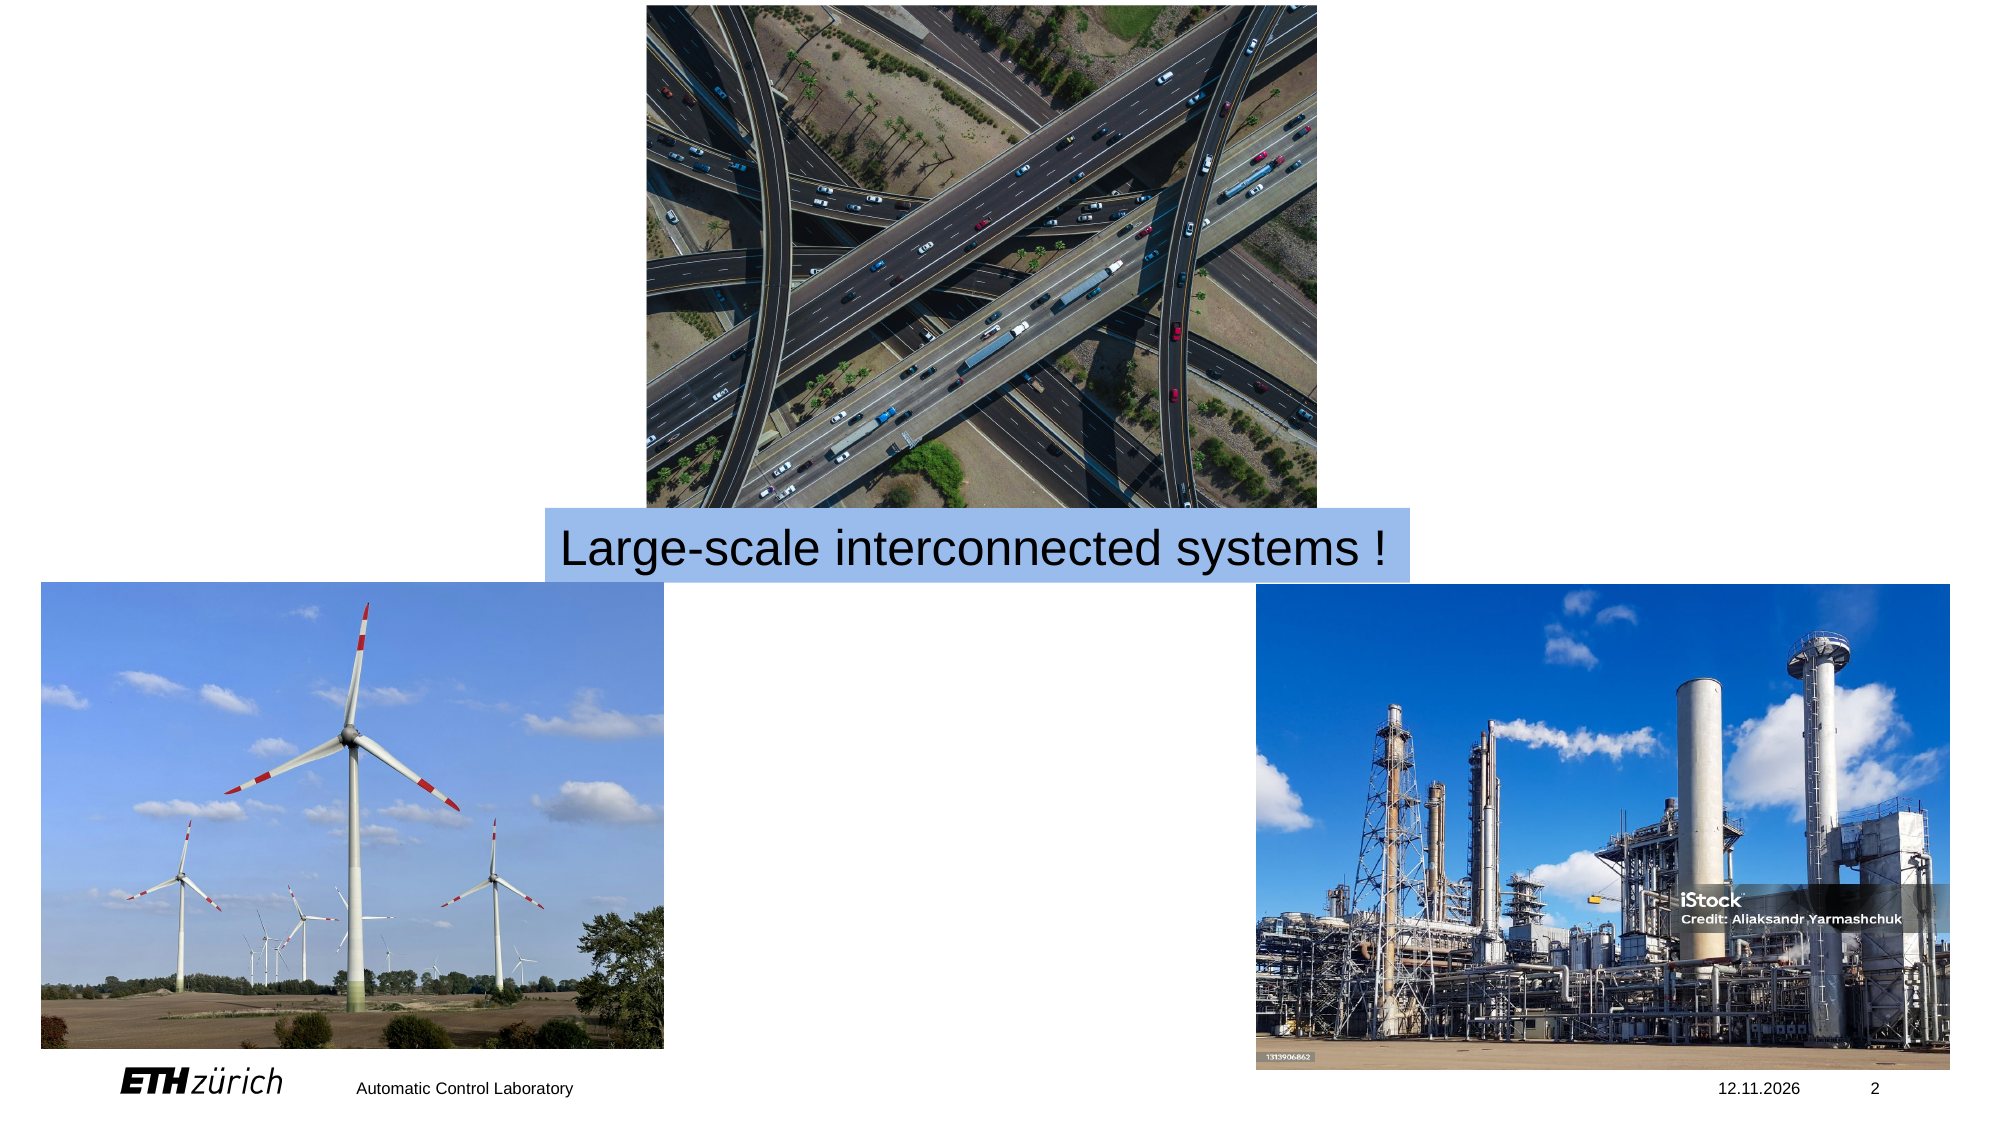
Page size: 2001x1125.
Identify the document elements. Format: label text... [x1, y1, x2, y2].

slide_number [1718, 1070, 1819, 1106]
picture [41, 582, 664, 1049]
picture [647, 0, 1316, 592]
text_box Large-scale interconnected systems ! [1233, 507, 1410, 583]
slide_number 2 [1827, 1070, 1880, 1106]
picture [120, 1067, 282, 1094]
picture [1256, 584, 1950, 1070]
footer Automatic Control Laboratory [356, 1069, 1243, 1106]
text_box Large-scale interconnected systems ! [545, 507, 729, 583]
